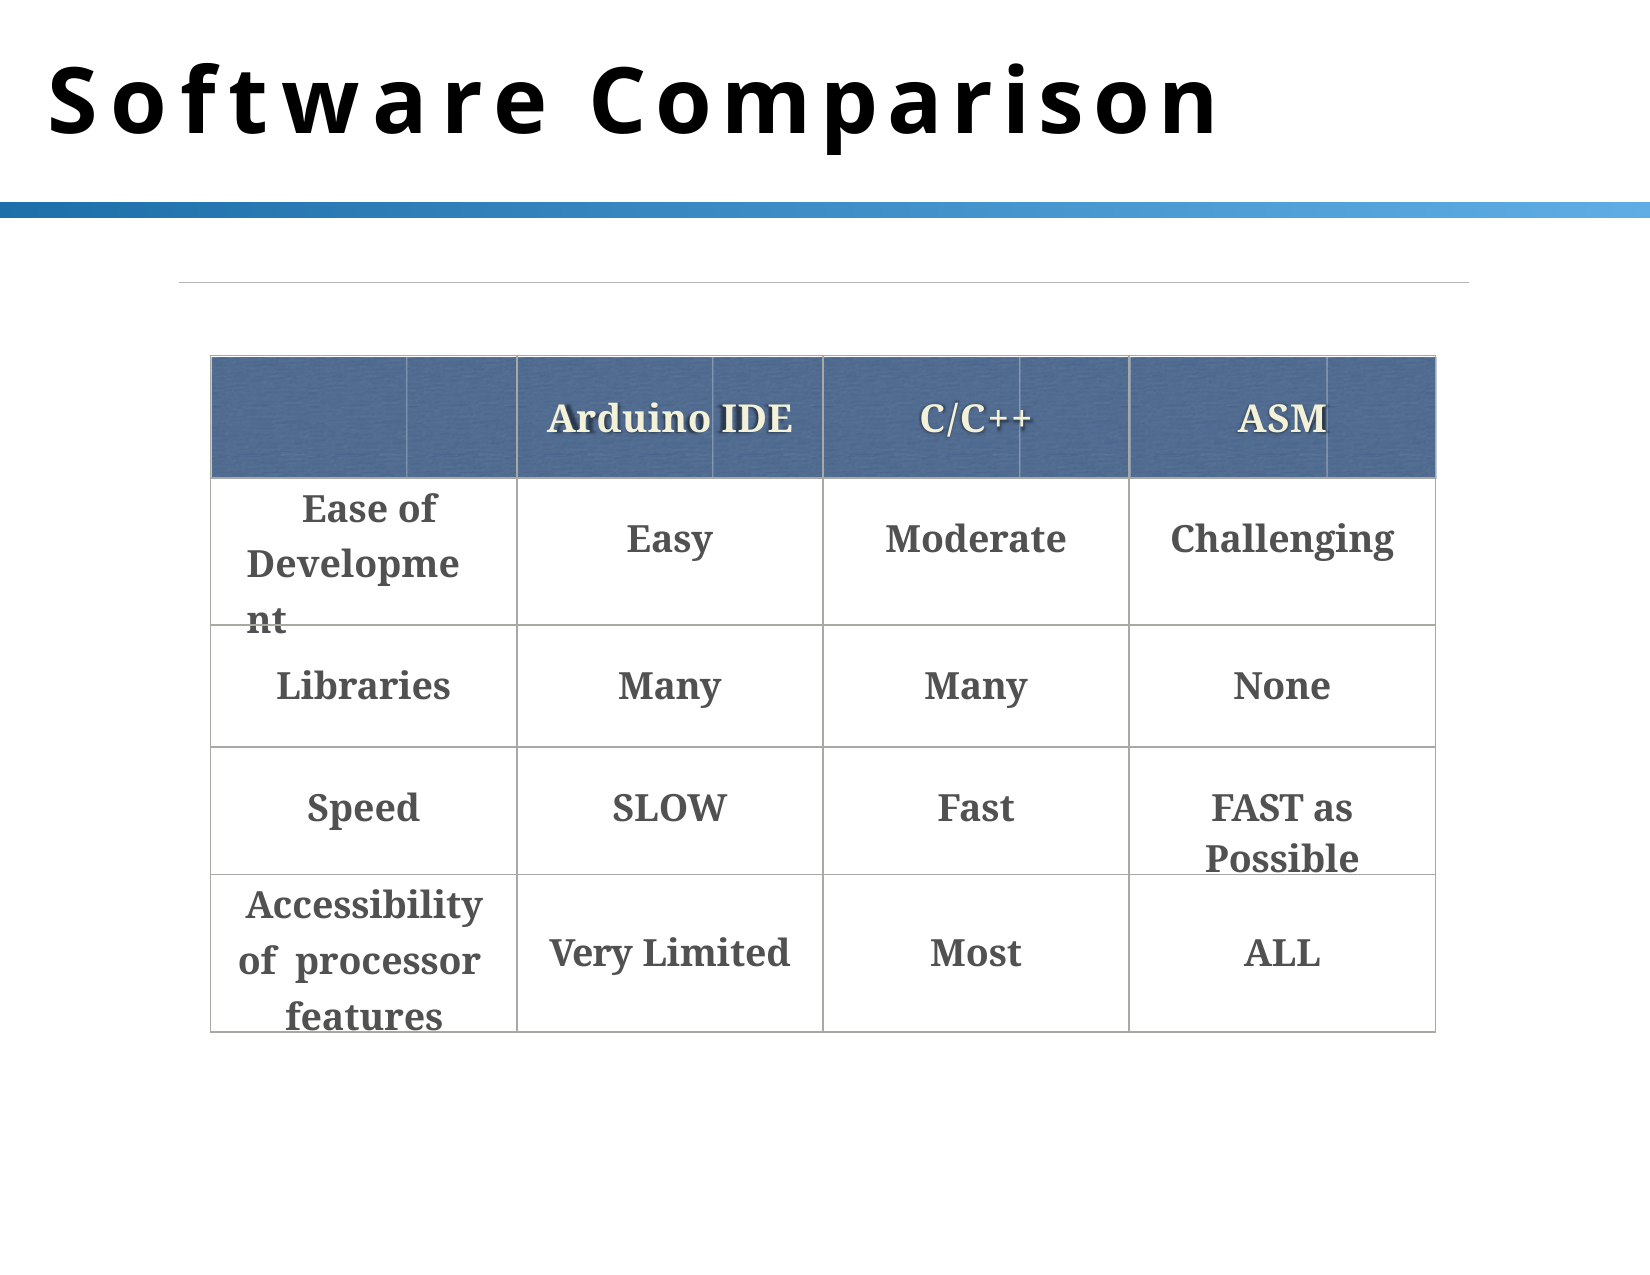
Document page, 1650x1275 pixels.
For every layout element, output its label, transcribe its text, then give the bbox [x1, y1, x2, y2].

table_cell Ease of Development [211, 479, 516, 624]
table_header ASM [1130, 356, 1435, 477]
table_cell Accessibility of processor features [211, 875, 516, 1031]
table_header Arduino IDE [518, 356, 822, 477]
table_cell ALL [1130, 875, 1435, 1031]
table_cell Speed [211, 748, 516, 874]
table_cell Easy [518, 479, 822, 624]
table_cell Many [518, 626, 822, 746]
table_cell SLOW [518, 748, 822, 874]
table_cell FAST as Possible [1130, 748, 1435, 874]
title Software Comparison [45, 0, 1589, 203]
table_header C/C++ [824, 356, 1128, 477]
table_cell Many [824, 626, 1128, 746]
table_header [211, 356, 516, 477]
table_cell Very Limited [518, 875, 822, 1031]
table_cell Challenging [1130, 479, 1435, 624]
table_cell Fast [824, 748, 1128, 874]
table_cell Libraries [211, 626, 516, 746]
table_cell Most [824, 875, 1128, 1031]
table_cell Moderate [824, 479, 1128, 624]
table_cell None [1130, 626, 1435, 746]
